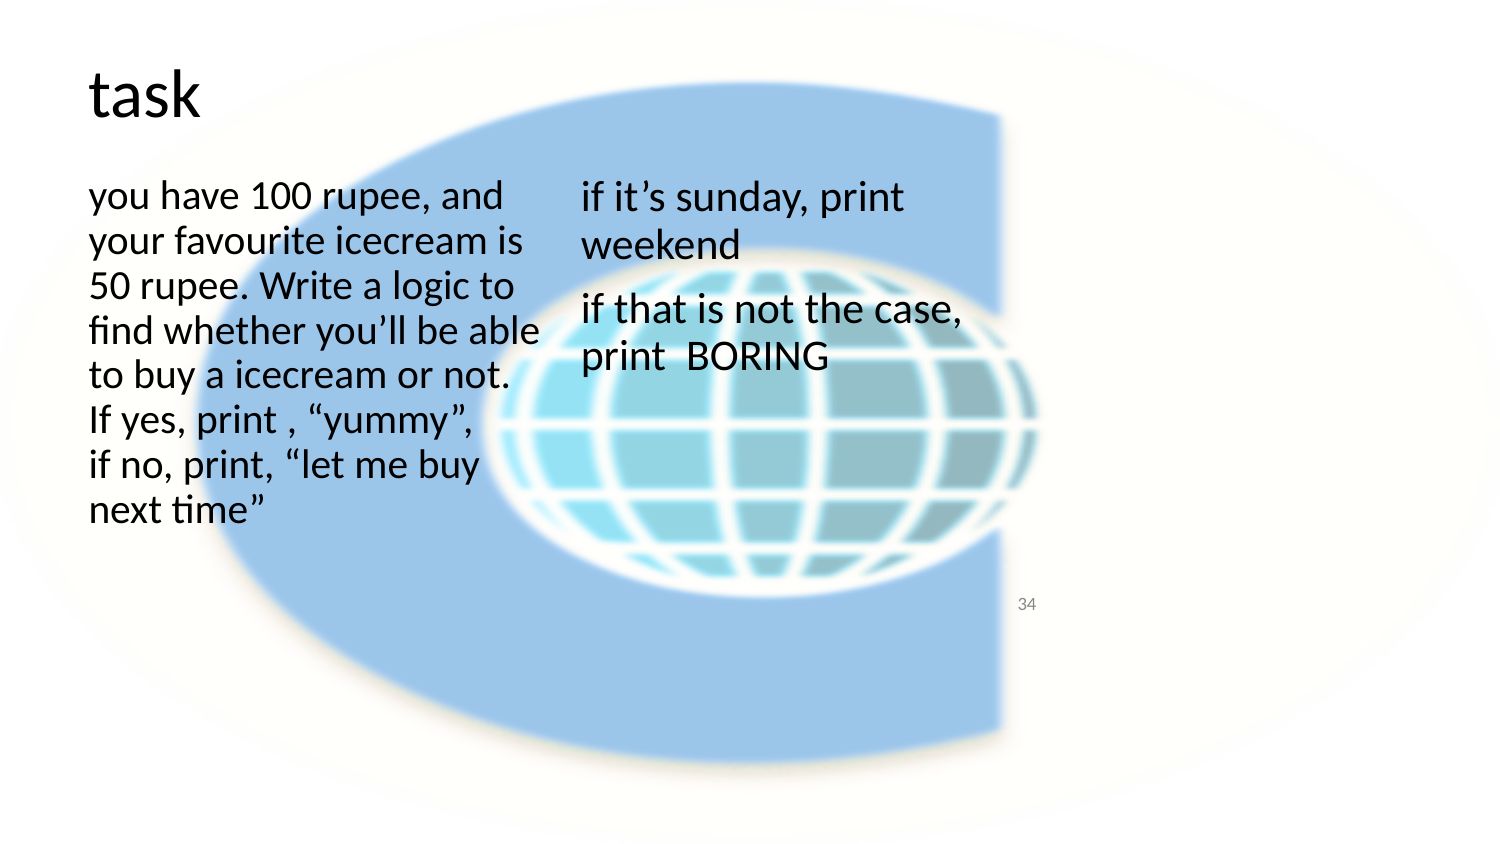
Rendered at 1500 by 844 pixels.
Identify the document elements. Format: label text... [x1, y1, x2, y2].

list you have 100 rupee, and your favourite icecream is 50 rupee. Write a logic to find whether you’ll be able to buy a icecream or not. If yes, print , “yummy”, if no, print, “let me buy next time” [77, 168, 556, 570]
list if it’s sunday, print weekend if that is not the case, print BORING [569, 168, 1048, 570]
slide_number ‹#› [794, 586, 1048, 621]
title task [77, 33, 1048, 157]
